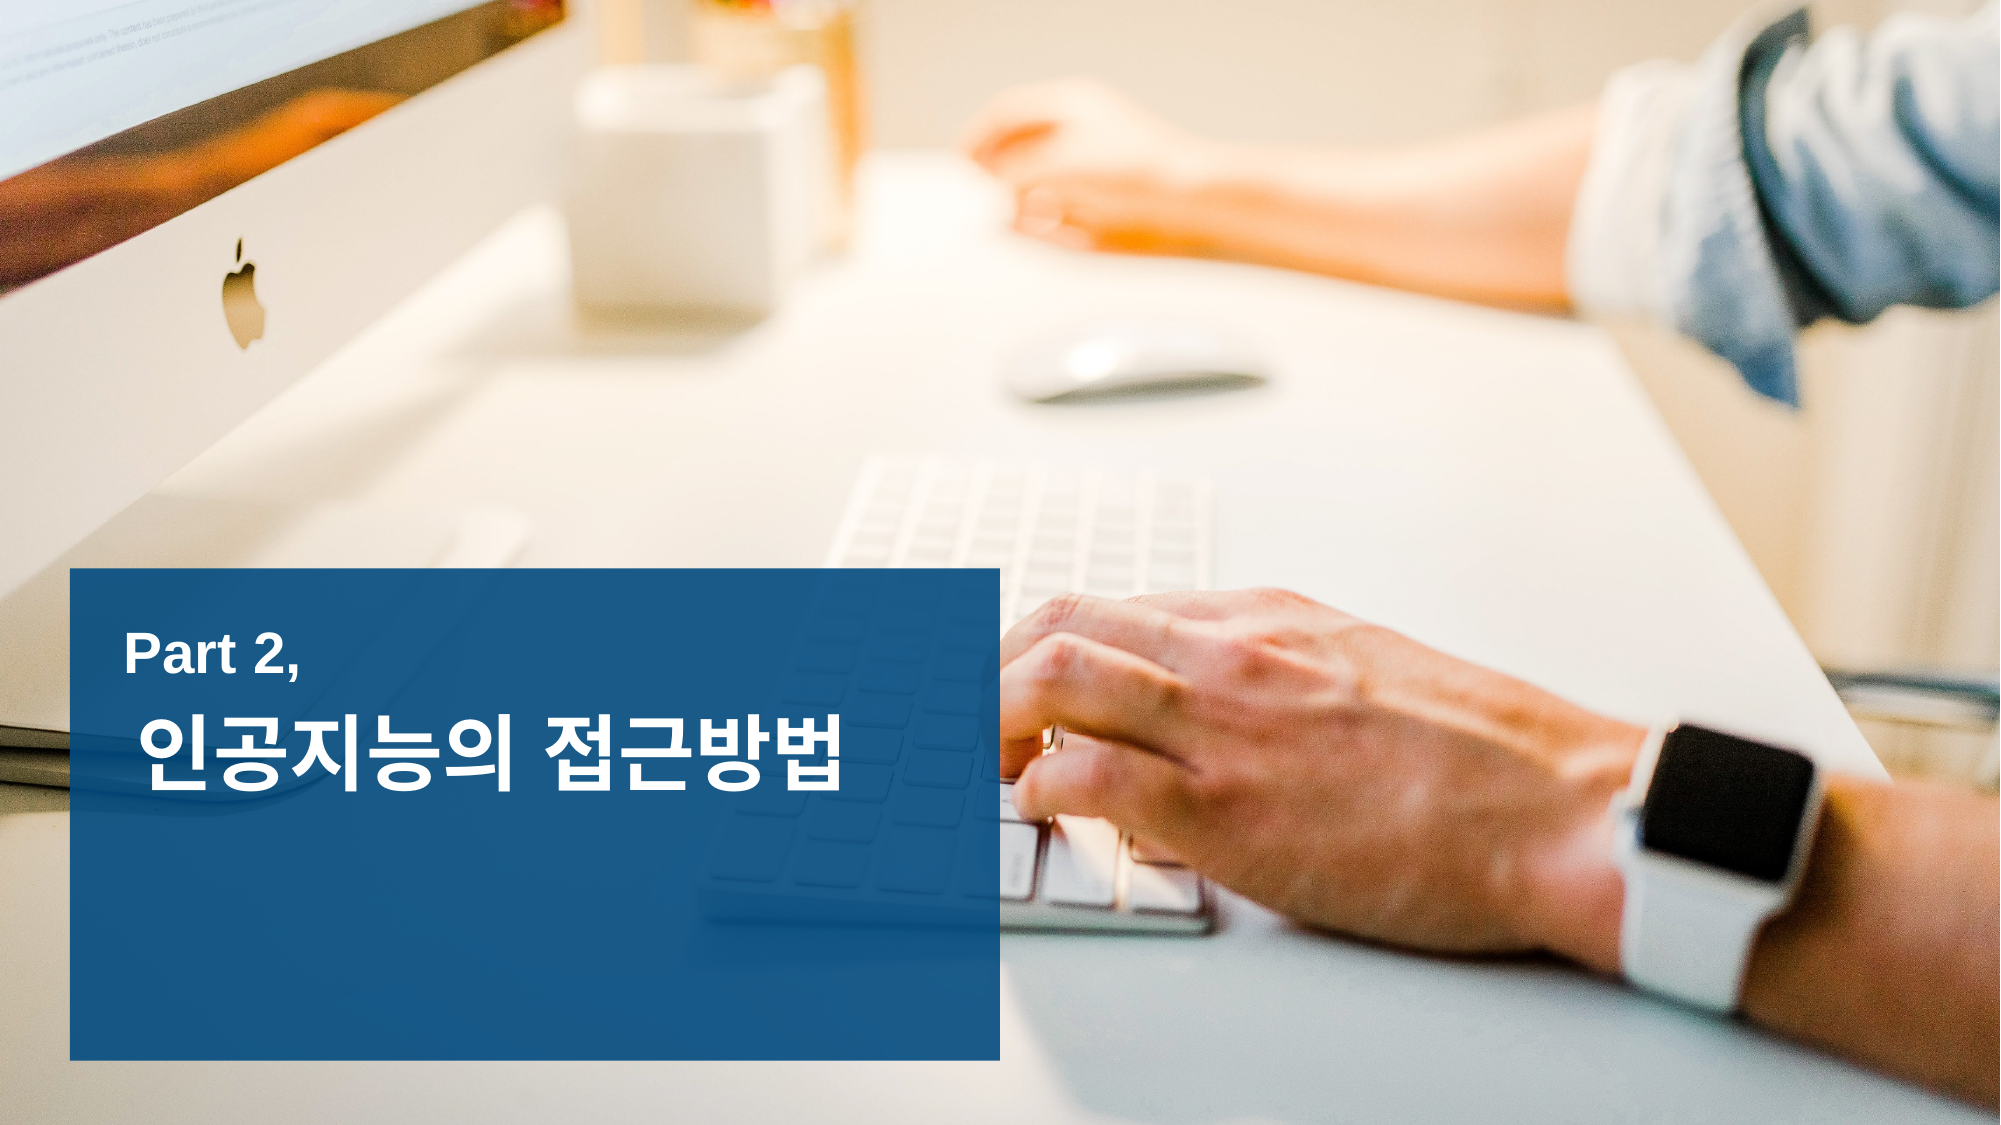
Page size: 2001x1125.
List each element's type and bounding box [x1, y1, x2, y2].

picture [0, 0, 2000, 1125]
text_box [69, 568, 1000, 1061]
